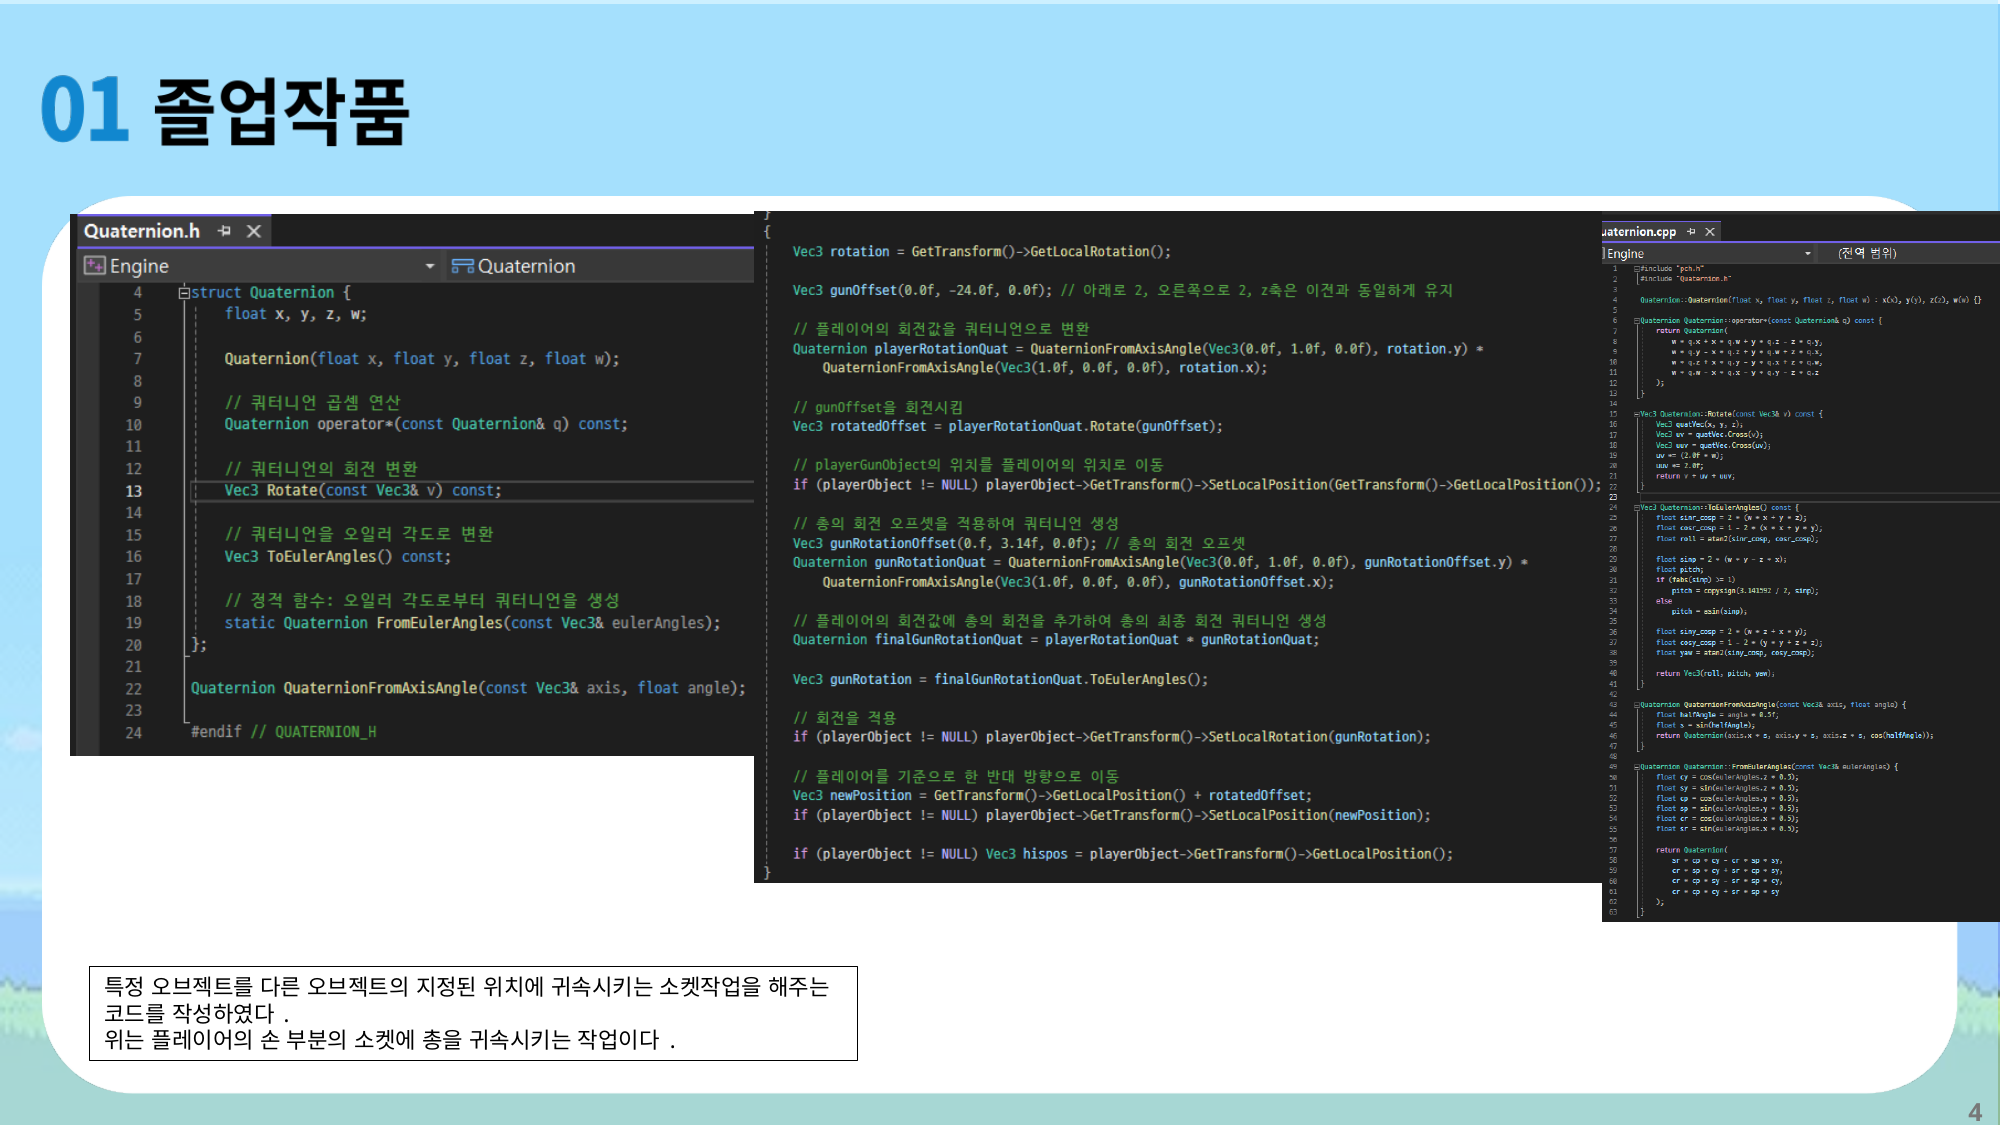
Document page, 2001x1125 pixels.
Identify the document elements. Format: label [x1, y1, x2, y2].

text_box [491, 195, 1959, 213]
text_box [41, 248, 1959, 1094]
picture [11, 16, 2000, 922]
text_box [0, 0, 2000, 1125]
